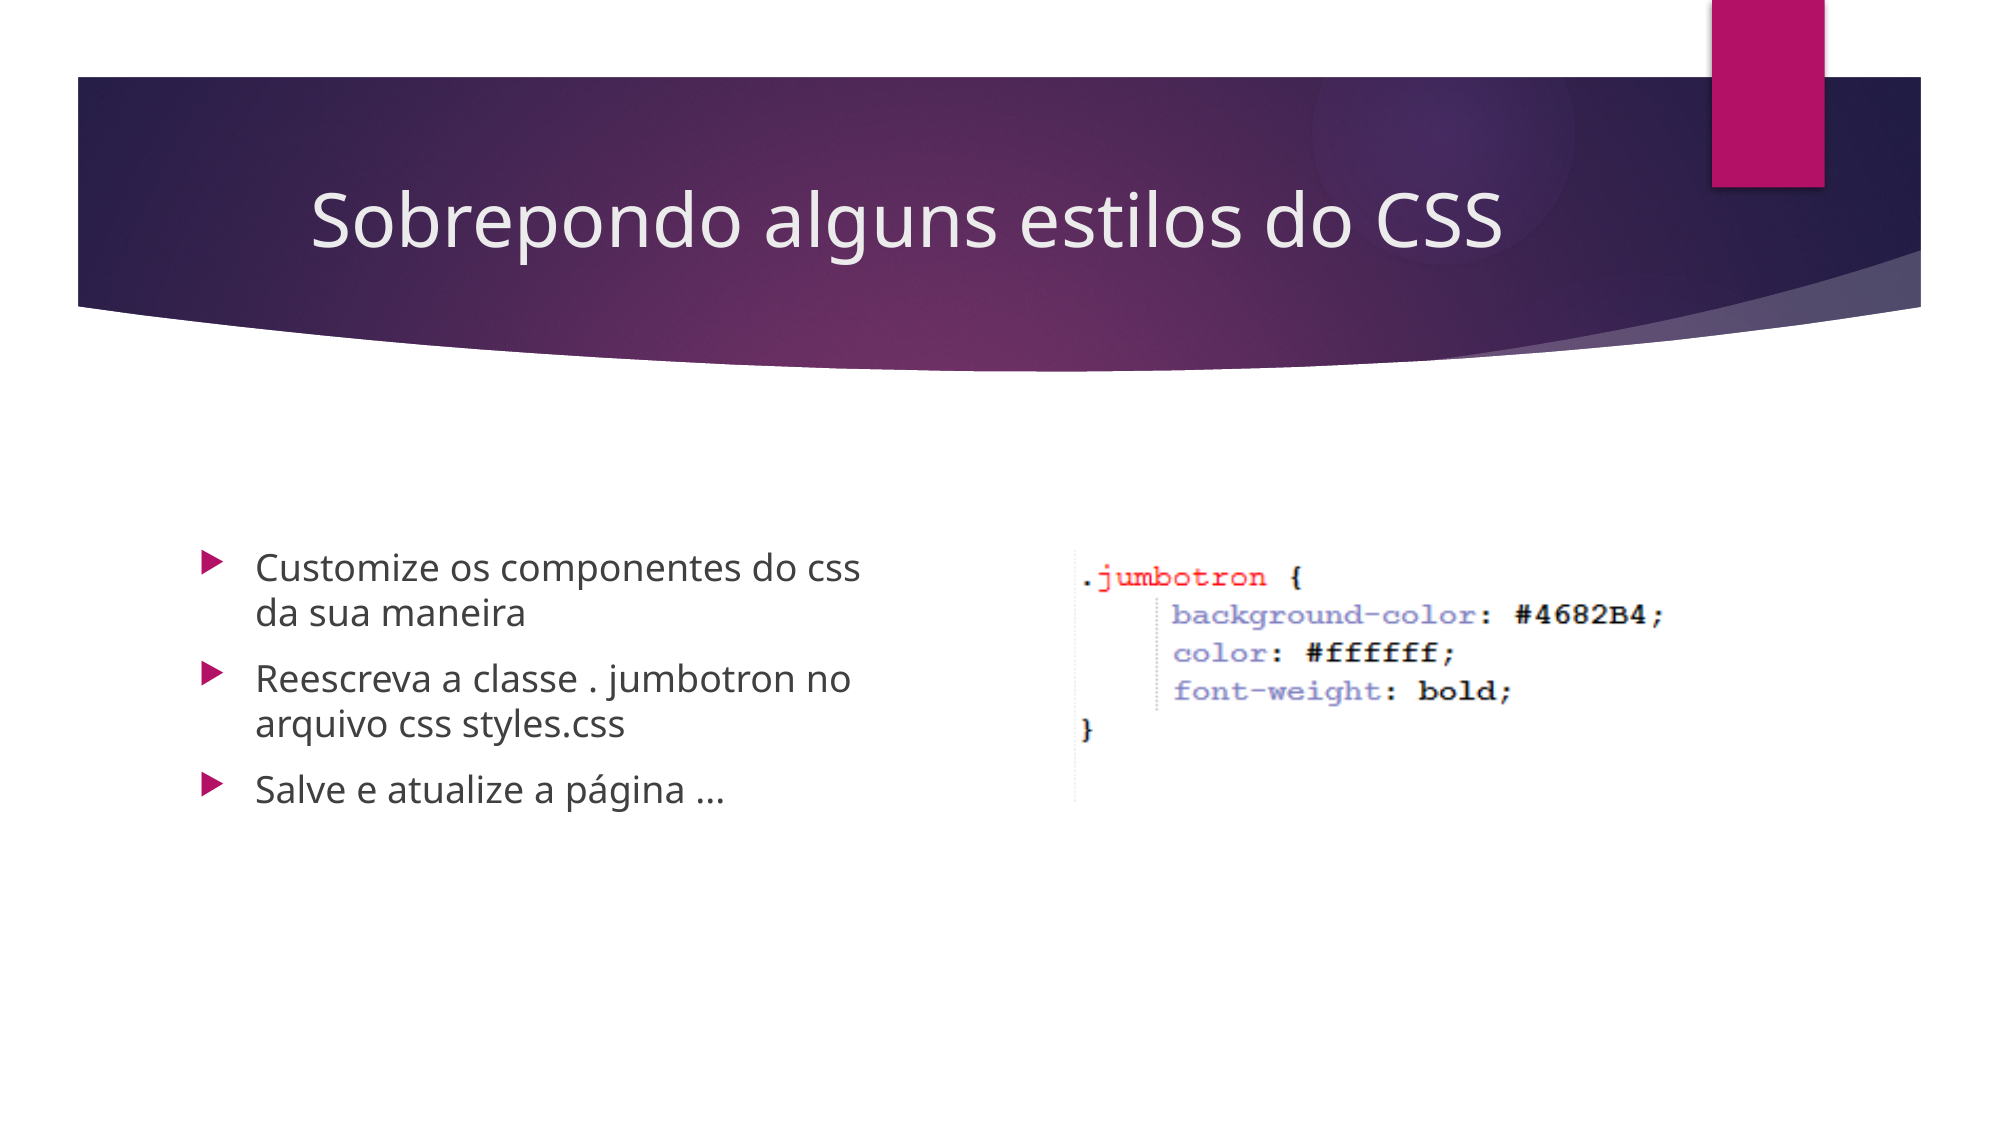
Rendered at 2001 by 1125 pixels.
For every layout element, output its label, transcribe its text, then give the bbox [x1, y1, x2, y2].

title Sobrepondo alguns estilos do CSS [189, 159, 1627, 276]
picture [1074, 550, 1709, 802]
list Customize os componentes do css da sua maneira Reescreva a classe . jumbotron no arquivo css styles.css Salve e atualize a página ... [184, 536, 909, 1125]
